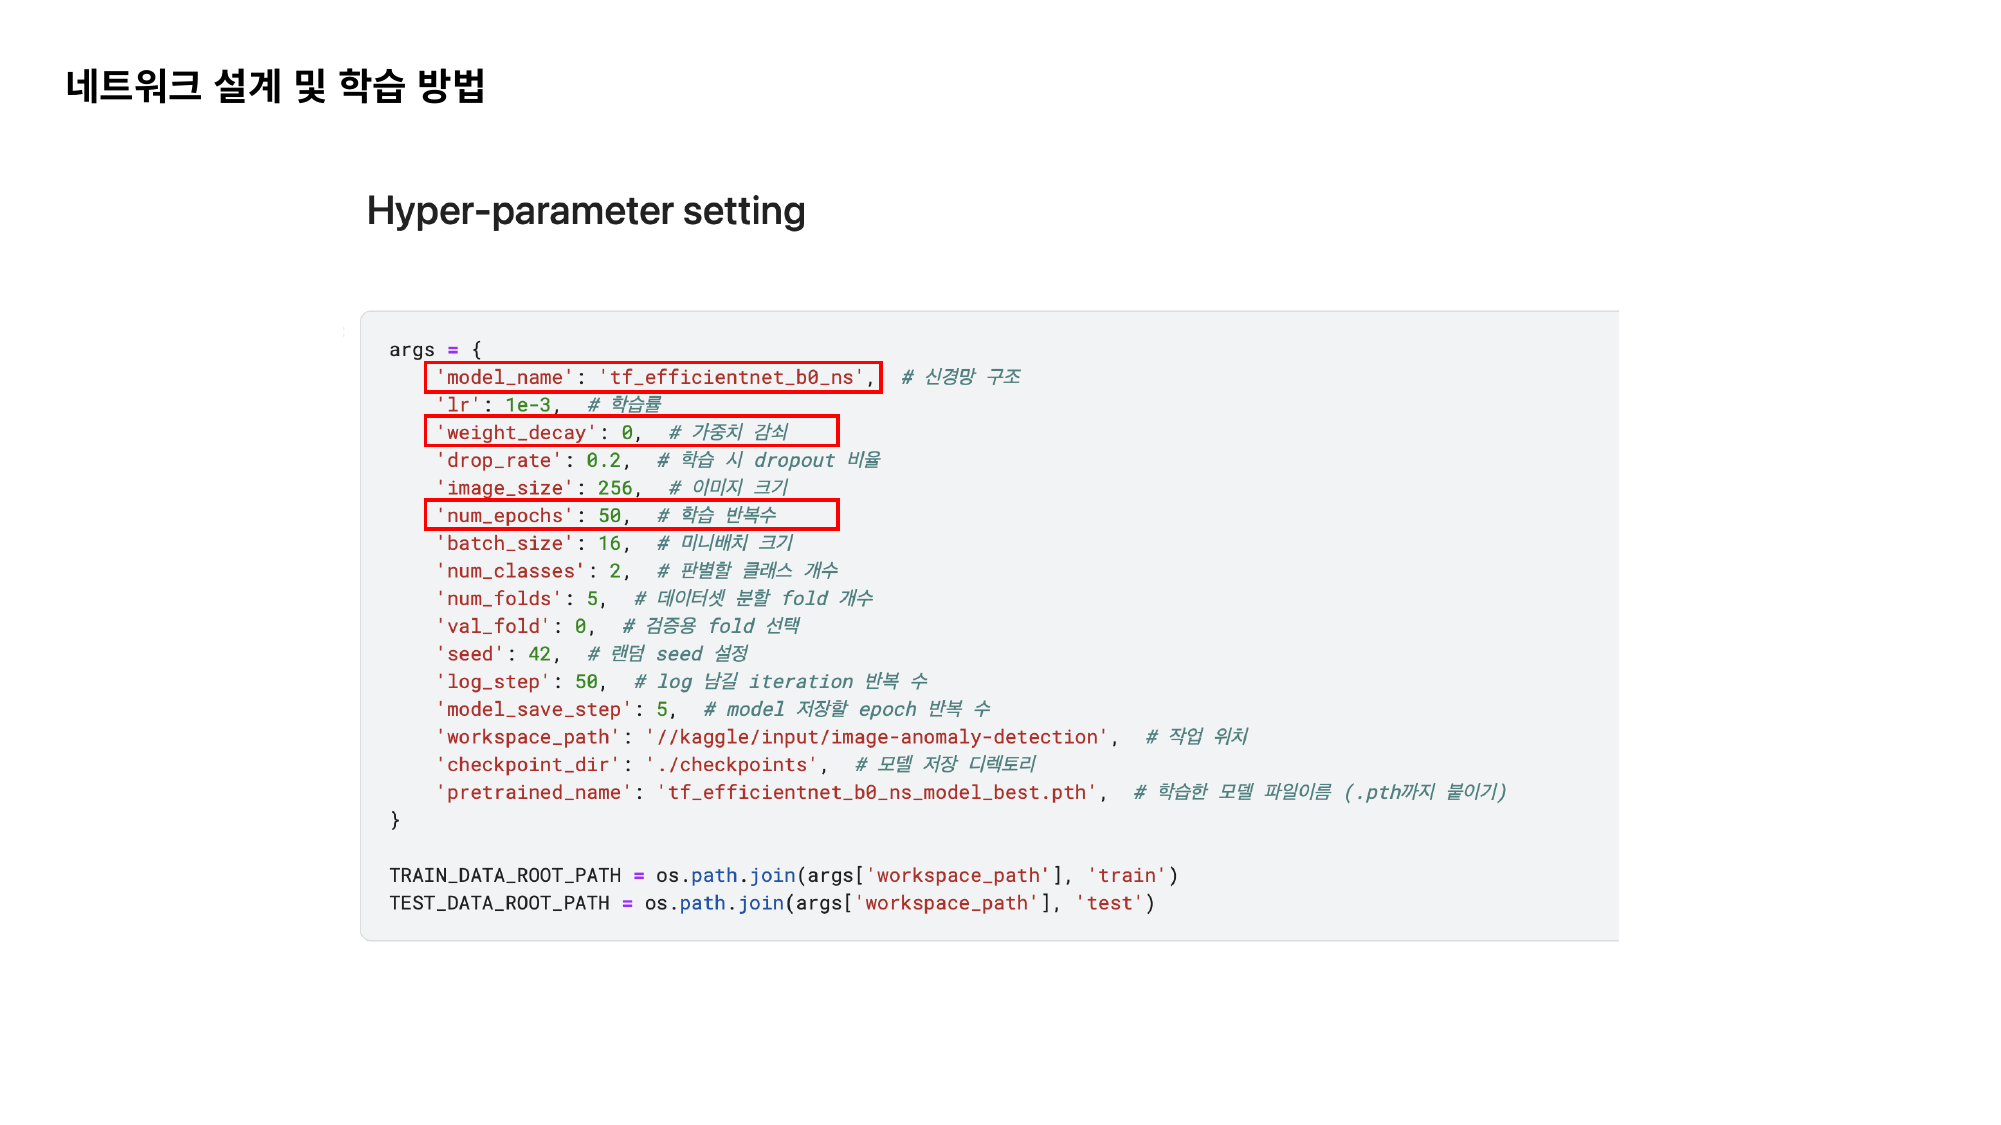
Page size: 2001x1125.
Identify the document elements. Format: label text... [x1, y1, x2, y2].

text_box 네트워크 설계 및 학습 방법 [50, 55, 1407, 116]
picture [343, 176, 1619, 949]
